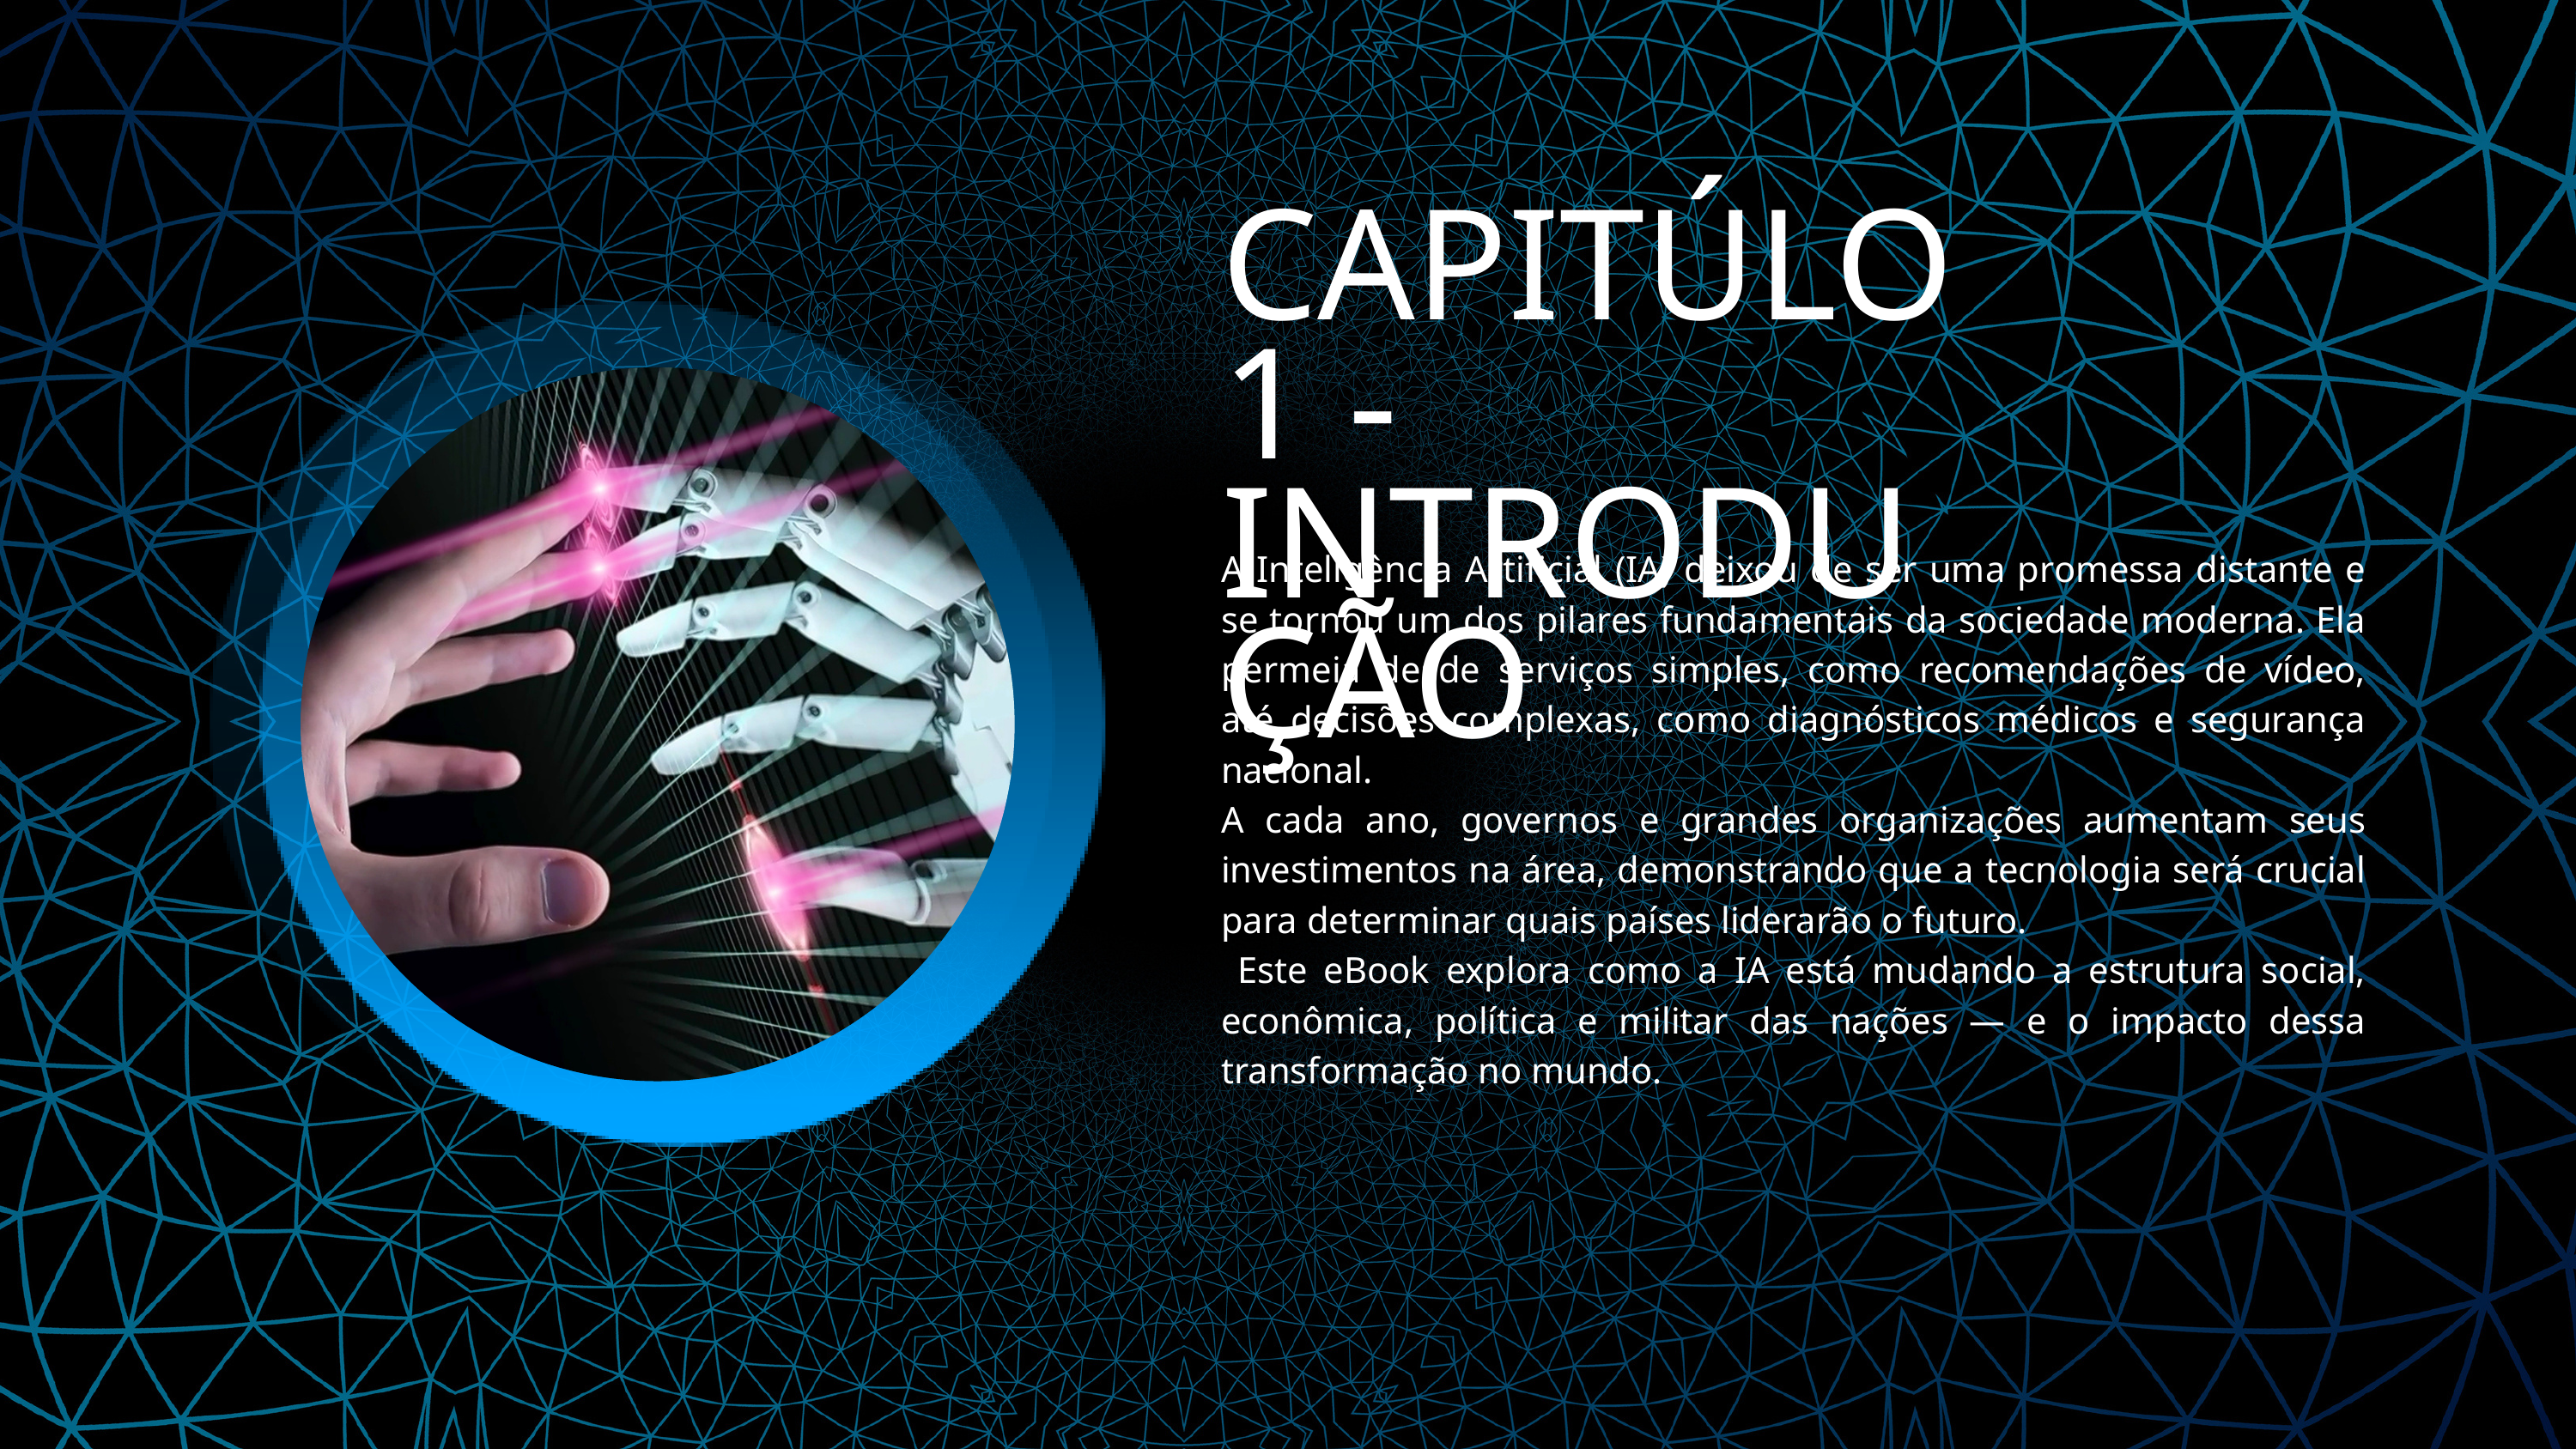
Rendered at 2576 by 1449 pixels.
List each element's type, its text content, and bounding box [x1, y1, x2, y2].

text_box CAPITÚLO 1 - INTRODUÇÃO [1221, 210, 1990, 539]
text_box A Inteligência Artificial (IA) deixou de ser uma promessa distante e se tornou um dos pilares fundamentais da sociedade moderna. Ela permeia desde serviços simples, como recomendações de vídeo, até decisões complexas, como diagnósticos médicos e segurança nacional. A cada ano, governos e grandes organizações aumentam seus investimentos na área, demonstrando que a tecnologia será crucial para determinar quais países liderarão o futuro. Este eBook explora como a IA está mudando a estrutura social, econômica, política e militar das nações — e o impacto dessa transformação no mundo. [1220, 539, 2366, 1142]
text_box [300, 367, 1015, 1082]
text_box [210, 301, 1106, 1147]
text_box [0, 0, 2576, 1449]
